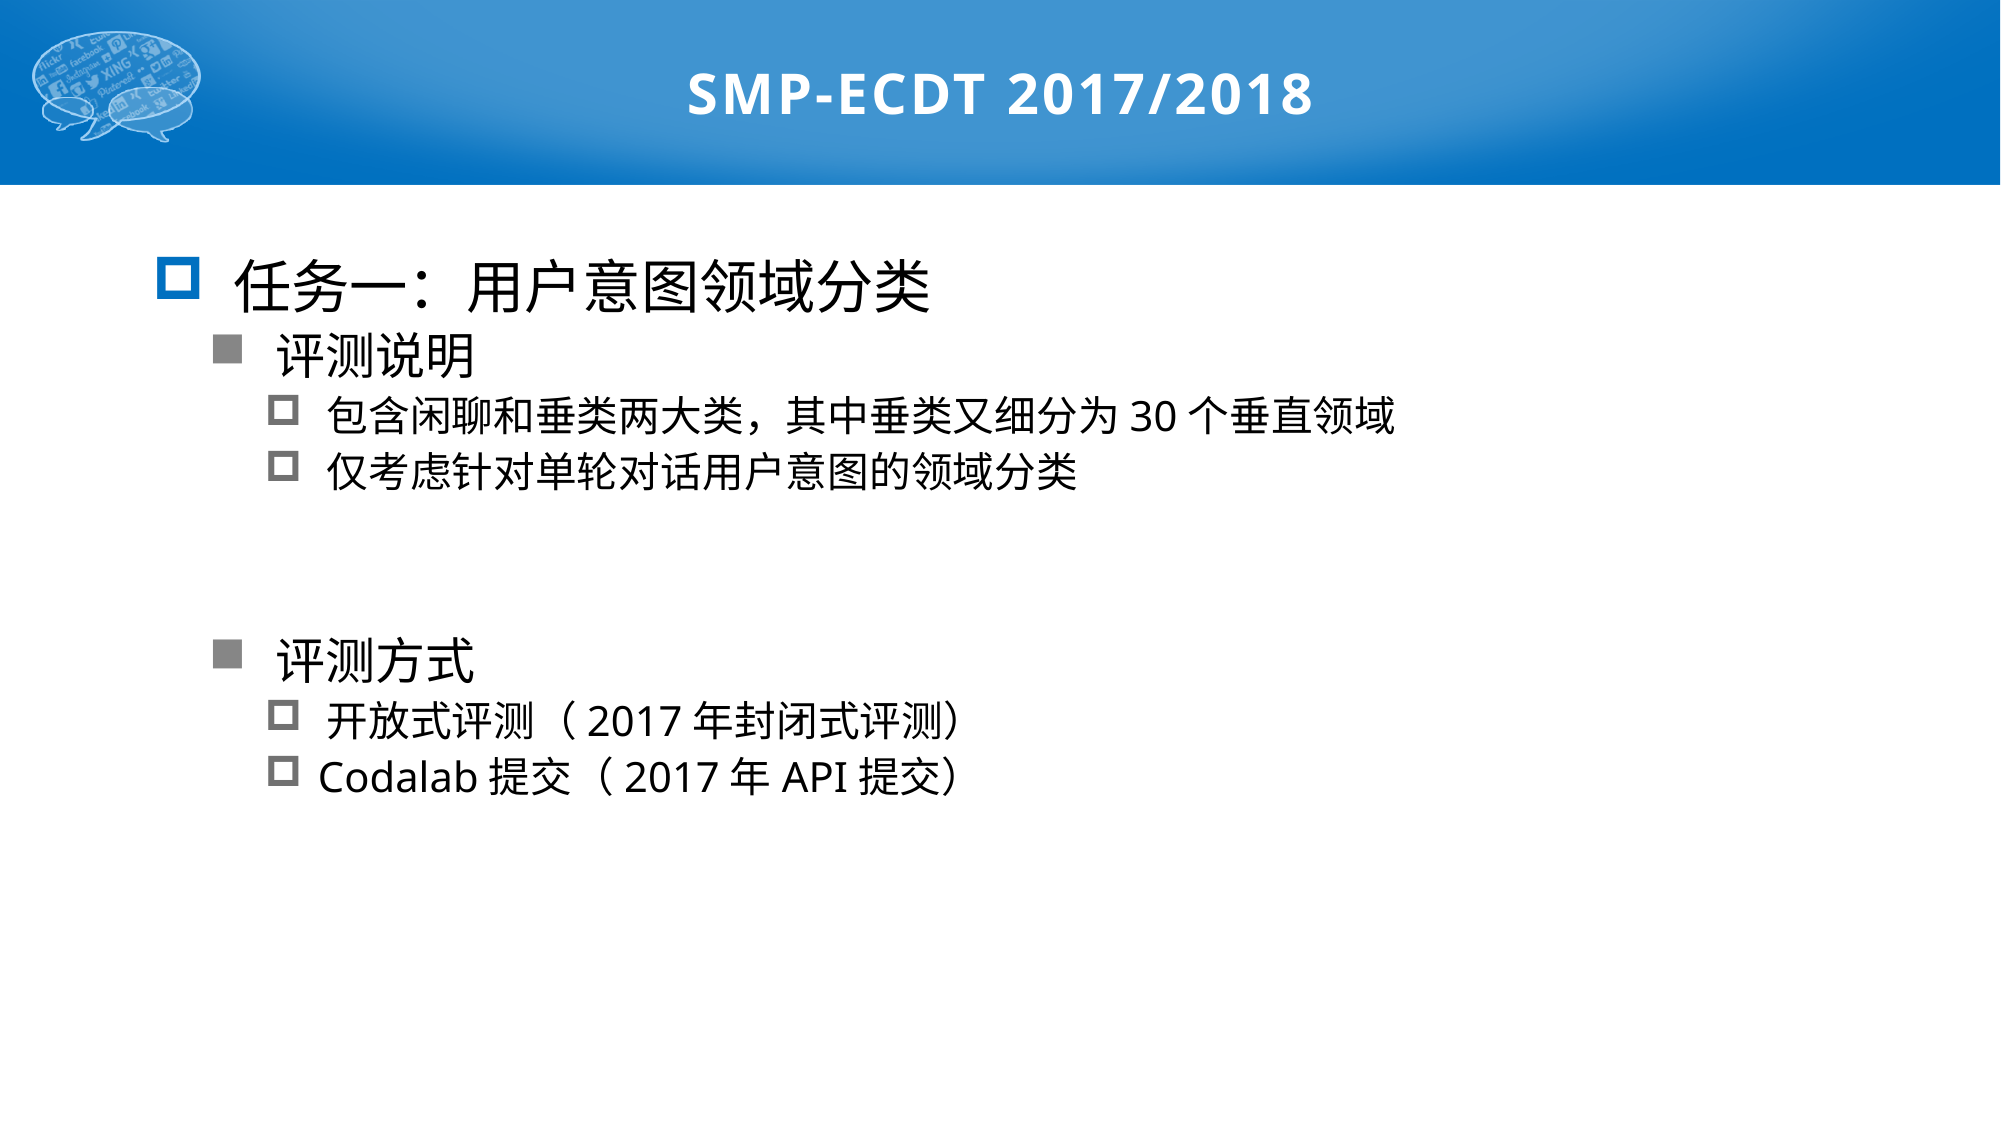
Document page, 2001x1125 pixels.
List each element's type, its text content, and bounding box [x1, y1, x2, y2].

title SMP-ECDT 2017/2018 [0, 34, 2000, 160]
picture [0, 0, 2001, 1125]
list 任务一：用户意图领域分类 评测说明 包含闲聊和垂类两大类，其中垂类又细分为30个垂直领域 仅考虑针对单轮对话用户意图的领域分类 评测方式 开放式评测（2017年封闭式评测） Codalab提交（2017年API提交） [137, 250, 1863, 1014]
